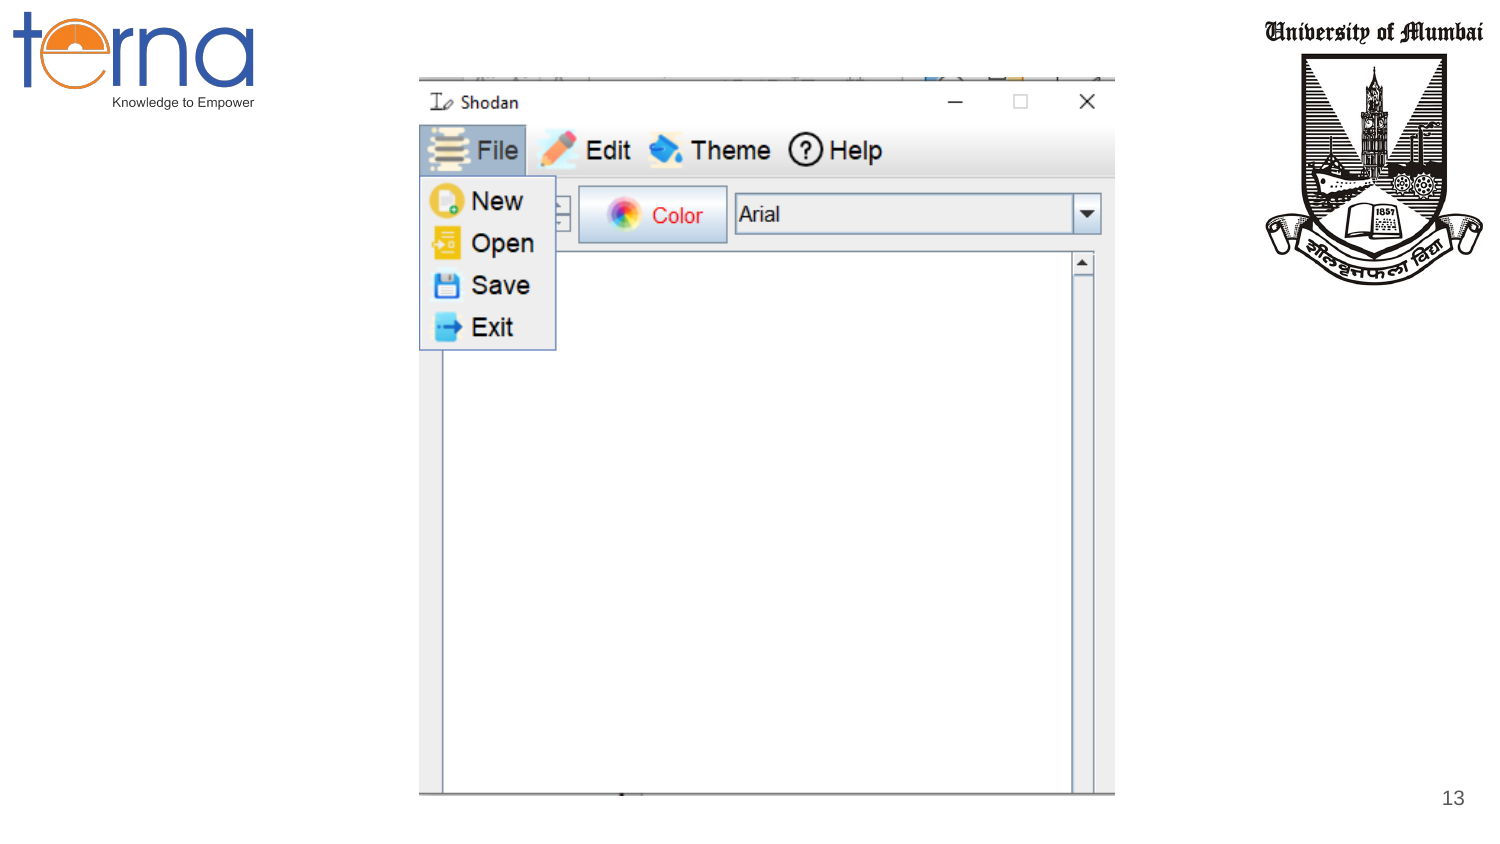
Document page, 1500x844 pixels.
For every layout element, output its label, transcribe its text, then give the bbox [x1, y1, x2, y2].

text_box DEPARTMENT OF INFORMATION TECHNOLOGY [34, 695, 1500, 844]
picture [1243, 0, 1500, 297]
picture [0, 0, 276, 134]
picture [419, 77, 1115, 796]
